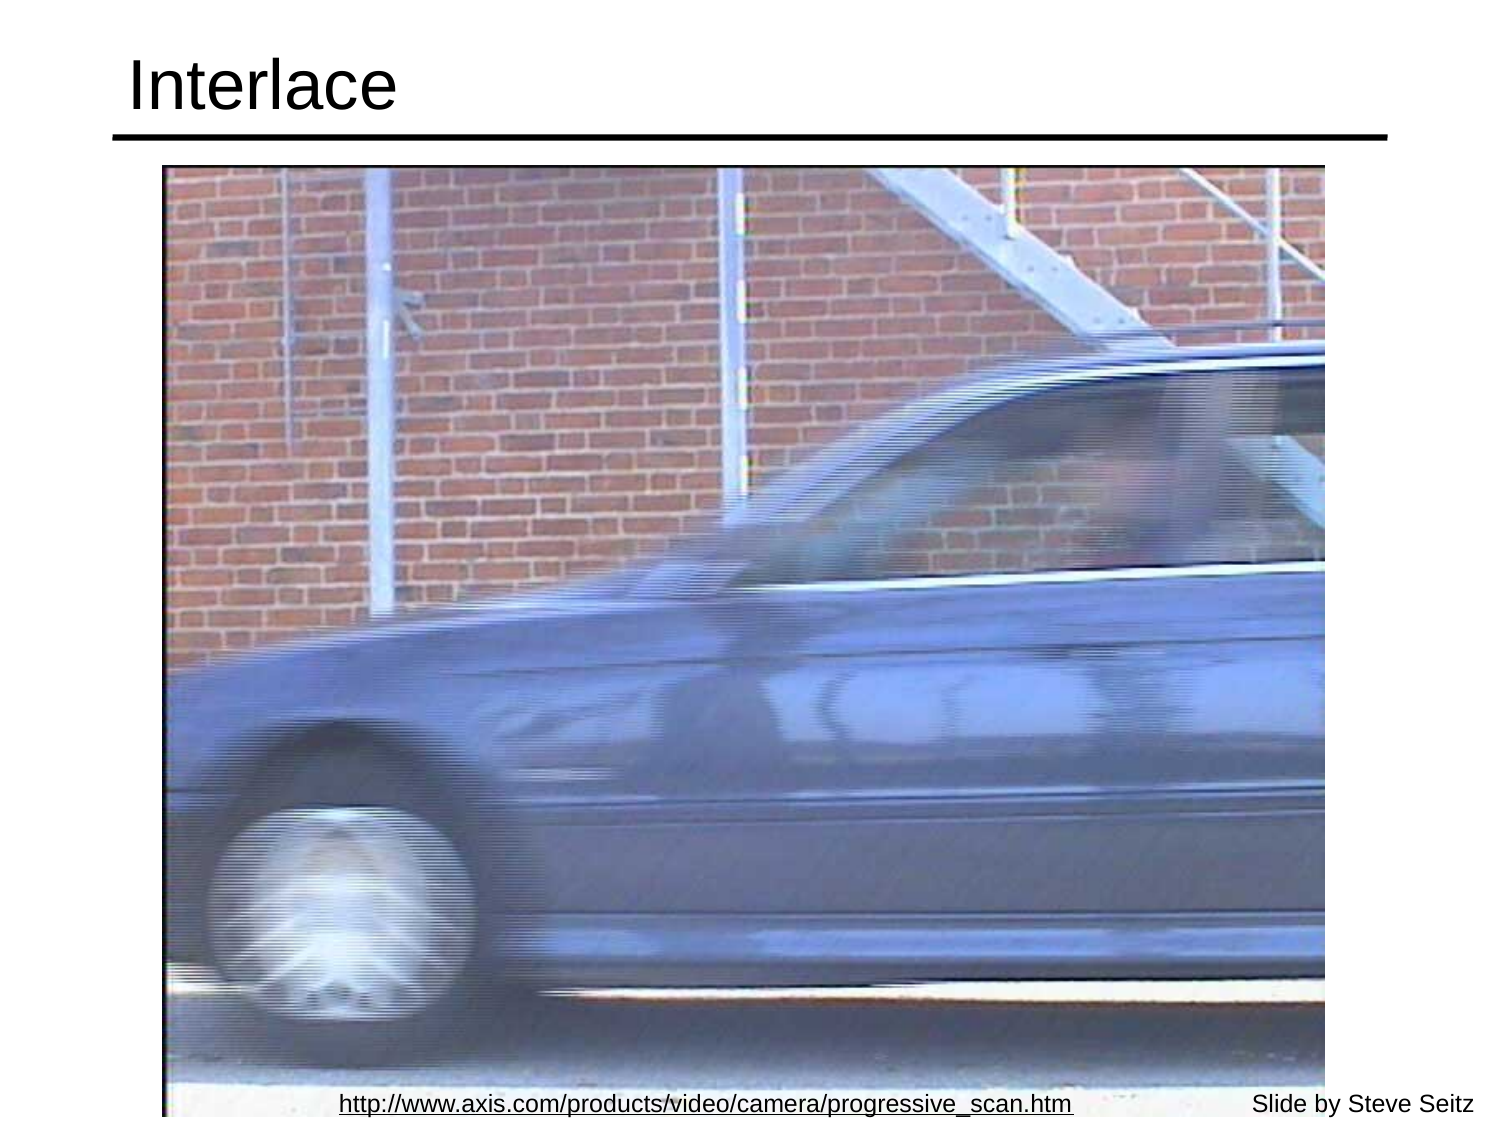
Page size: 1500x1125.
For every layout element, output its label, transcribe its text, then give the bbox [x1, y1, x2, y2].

picture [162, 165, 1326, 1117]
text_box Slide by Steve Seitz [1321, 1079, 1490, 1125]
title Interlace [112, 12, 1388, 150]
